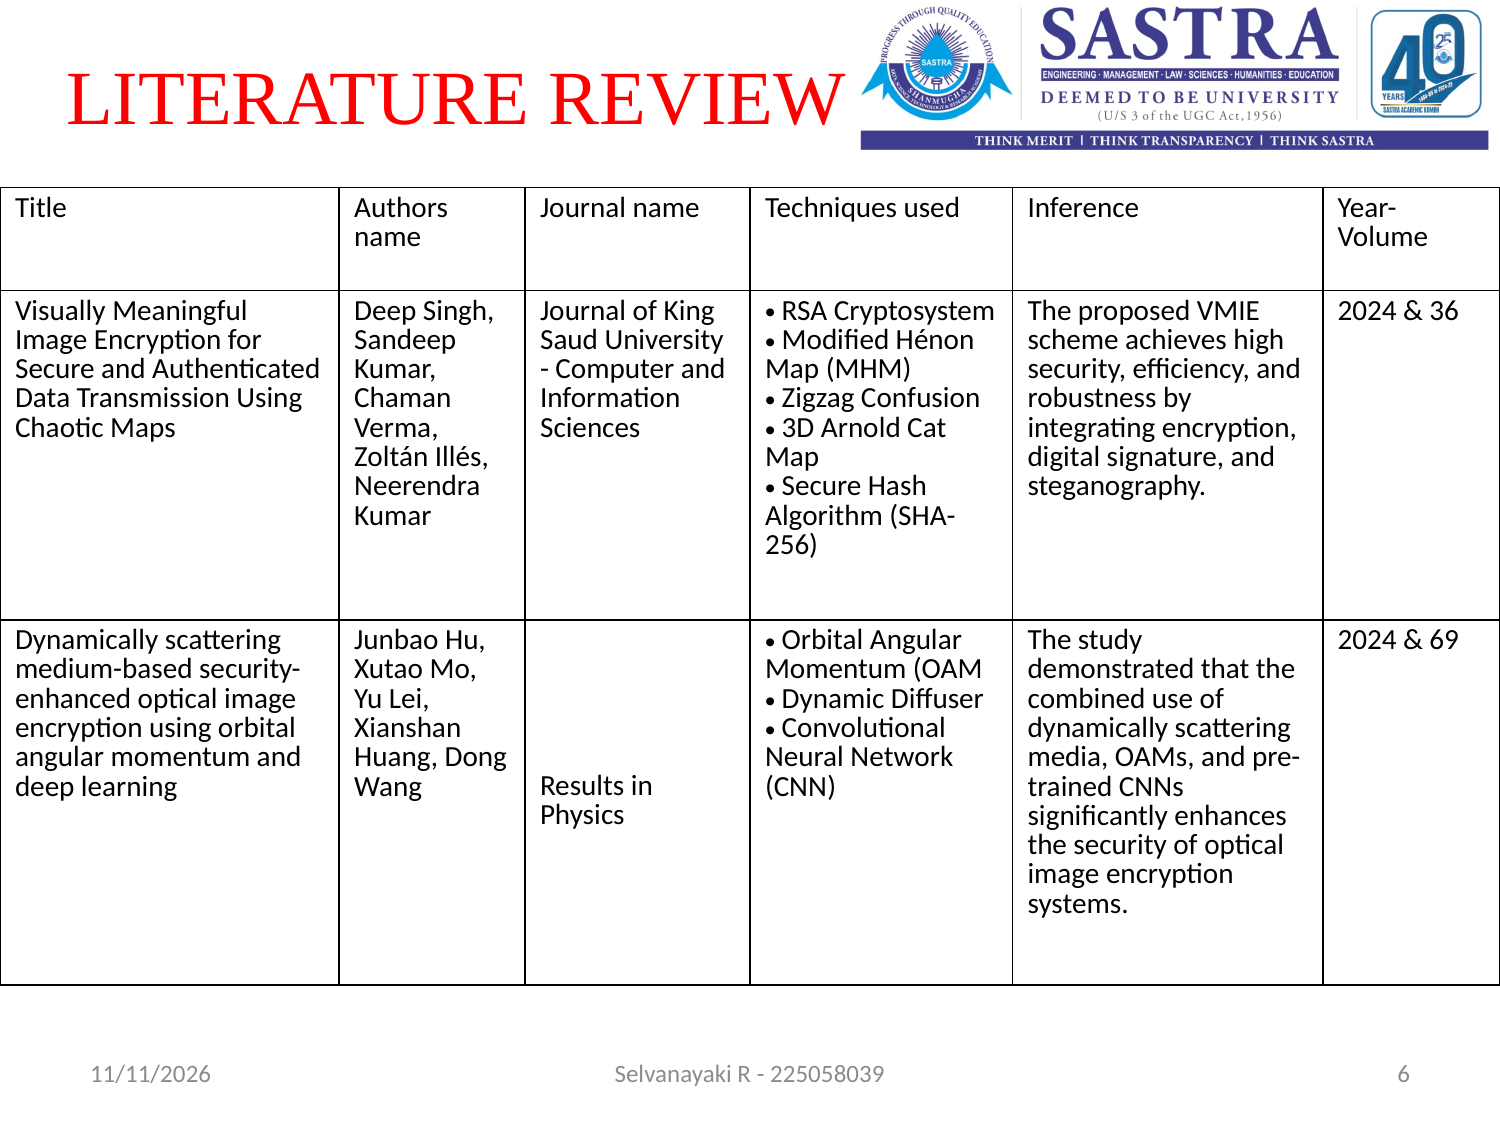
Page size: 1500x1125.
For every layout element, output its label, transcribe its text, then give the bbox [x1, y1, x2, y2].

table_cell Dynamically scattering medium-based security-enhanced optical image encryption using orbital angular momentum and deep learning [1, 621, 338, 984]
table_cell The study demonstrated that the combined use of dynamically scattering media, OAMs, and pre-trained CNNs significantly enhances the security of optical image encryption systems. [1013, 621, 1322, 984]
table_cell RSA Cryptosystem Modified Hénon Map (MHM) Zigzag Confusion 3D Arnold Cat Map Secure Hash Algorithm (SHA-256) [751, 291, 1012, 619]
table_cell Junbao Hu, Xutao Mo, Yu Lei, Xianshan Huang, Dong Wang [340, 621, 524, 984]
table_header Inference [1013, 188, 1322, 290]
table_header Journal name [526, 188, 749, 290]
table_cell Orbital Angular Momentum (OAM Dynamic Diffuser Convolutional Neural Network (CNN) [751, 621, 1012, 984]
table_header Authors name [340, 188, 524, 290]
table_cell Journal of King Saud University - Computer and Information Sciences [526, 291, 749, 619]
table_cell Visually Meaningful Image Encryption for Secure and Authenticated Data Transmission Using Chaotic Maps [1, 291, 338, 619]
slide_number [75, 1042, 425, 1103]
table_header Techniques used [751, 188, 1012, 290]
table_cell 2024 & 69 [1324, 621, 1499, 984]
table_cell 2024 & 36 [1324, 291, 1499, 619]
table_cell The proposed VMIE scheme achieves high security, efficiency, and robustness by integrating encryption, digital signature, and steganography. [1013, 291, 1322, 619]
picture [846, 0, 1500, 151]
title LITERATURE REVIEW [24, 0, 888, 187]
table_header Title [1, 188, 338, 290]
footer Selvanayaki R - 225058039 [512, 1042, 988, 1103]
table_cell Deep Singh, Sandeep Kumar, Chaman Verma, Zoltán Illés, Neerendra Kumar [340, 291, 524, 619]
slide_number 6 [1074, 1042, 1425, 1103]
table_cell Results in Physics [526, 621, 749, 984]
table_header Year- Volume [1324, 188, 1499, 290]
